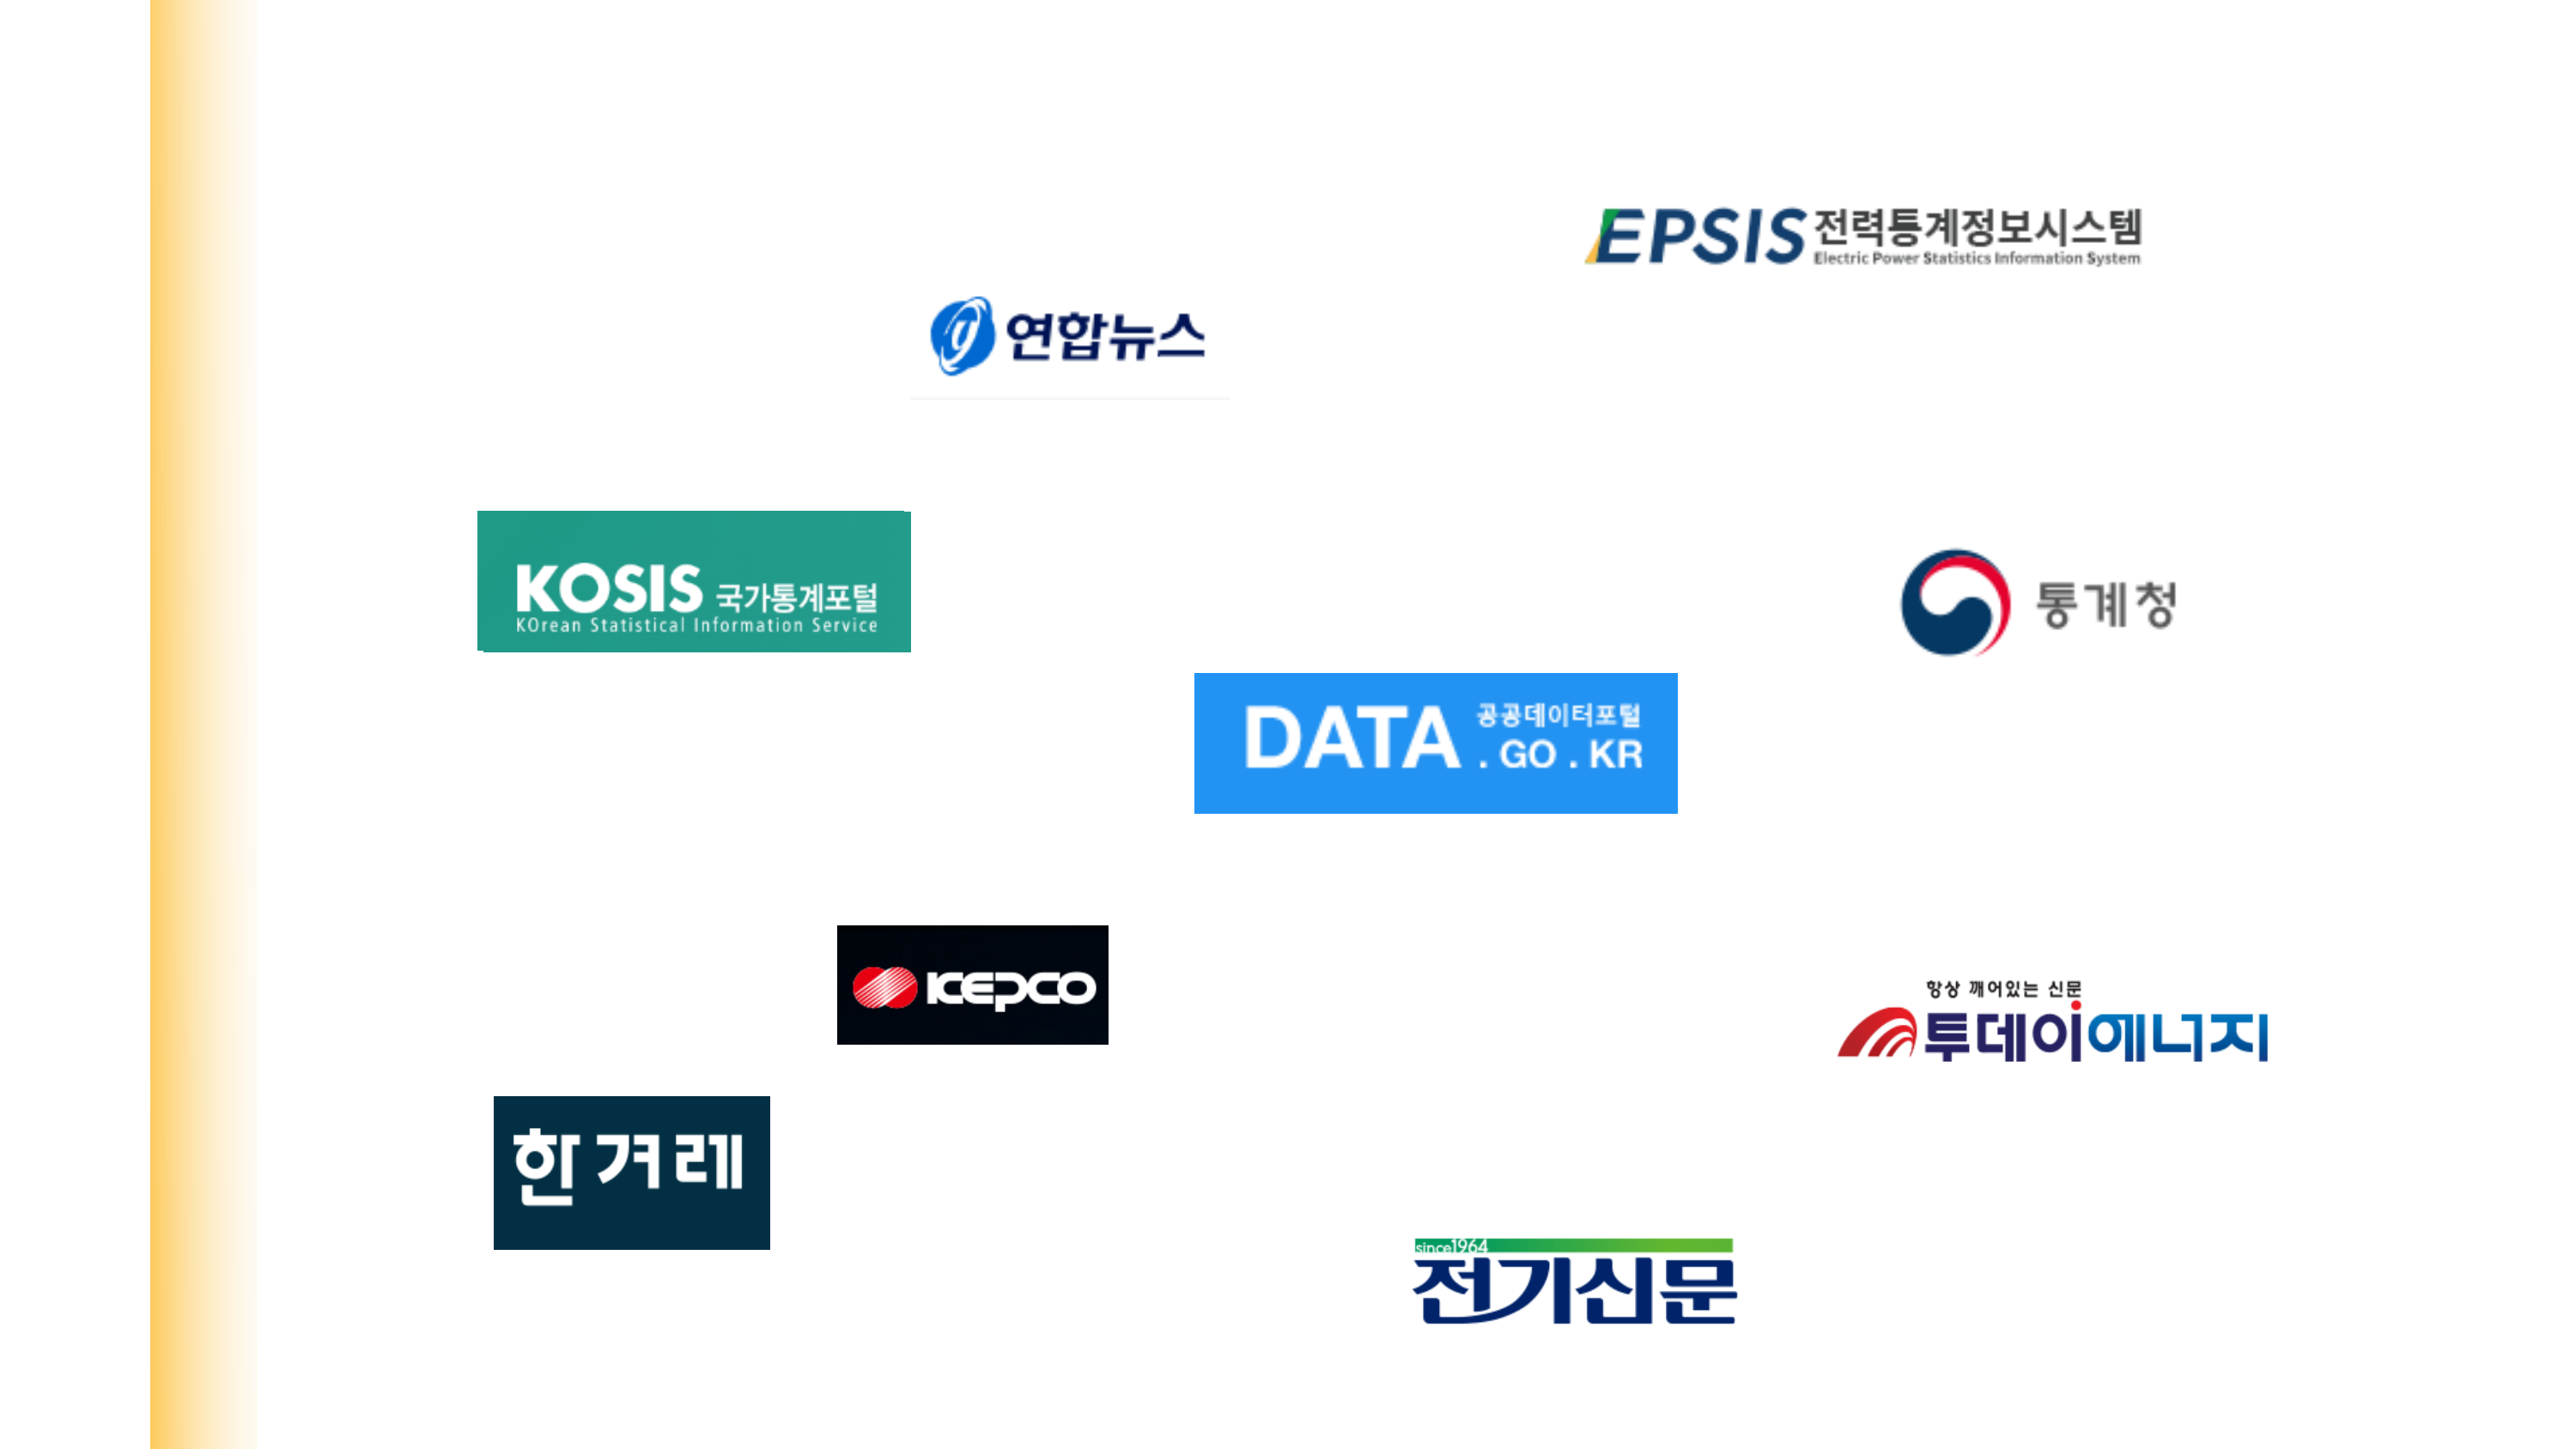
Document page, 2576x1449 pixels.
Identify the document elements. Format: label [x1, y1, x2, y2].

picture [597, 1134, 629, 1184]
picture [836, 925, 1109, 1045]
picture [522, 1185, 573, 1206]
picture [1550, 166, 2169, 308]
picture [477, 510, 911, 652]
picture [675, 1134, 707, 1182]
picture [1394, 1217, 1752, 1347]
text_box [149, 0, 258, 1449]
picture [732, 1134, 743, 1189]
picture [910, 287, 1230, 400]
picture [1801, 954, 2287, 1097]
picture [561, 1134, 580, 1189]
picture [1194, 673, 1678, 814]
picture [513, 1129, 557, 1179]
picture [634, 1134, 659, 1189]
picture [708, 1134, 728, 1189]
picture [1856, 512, 2233, 712]
